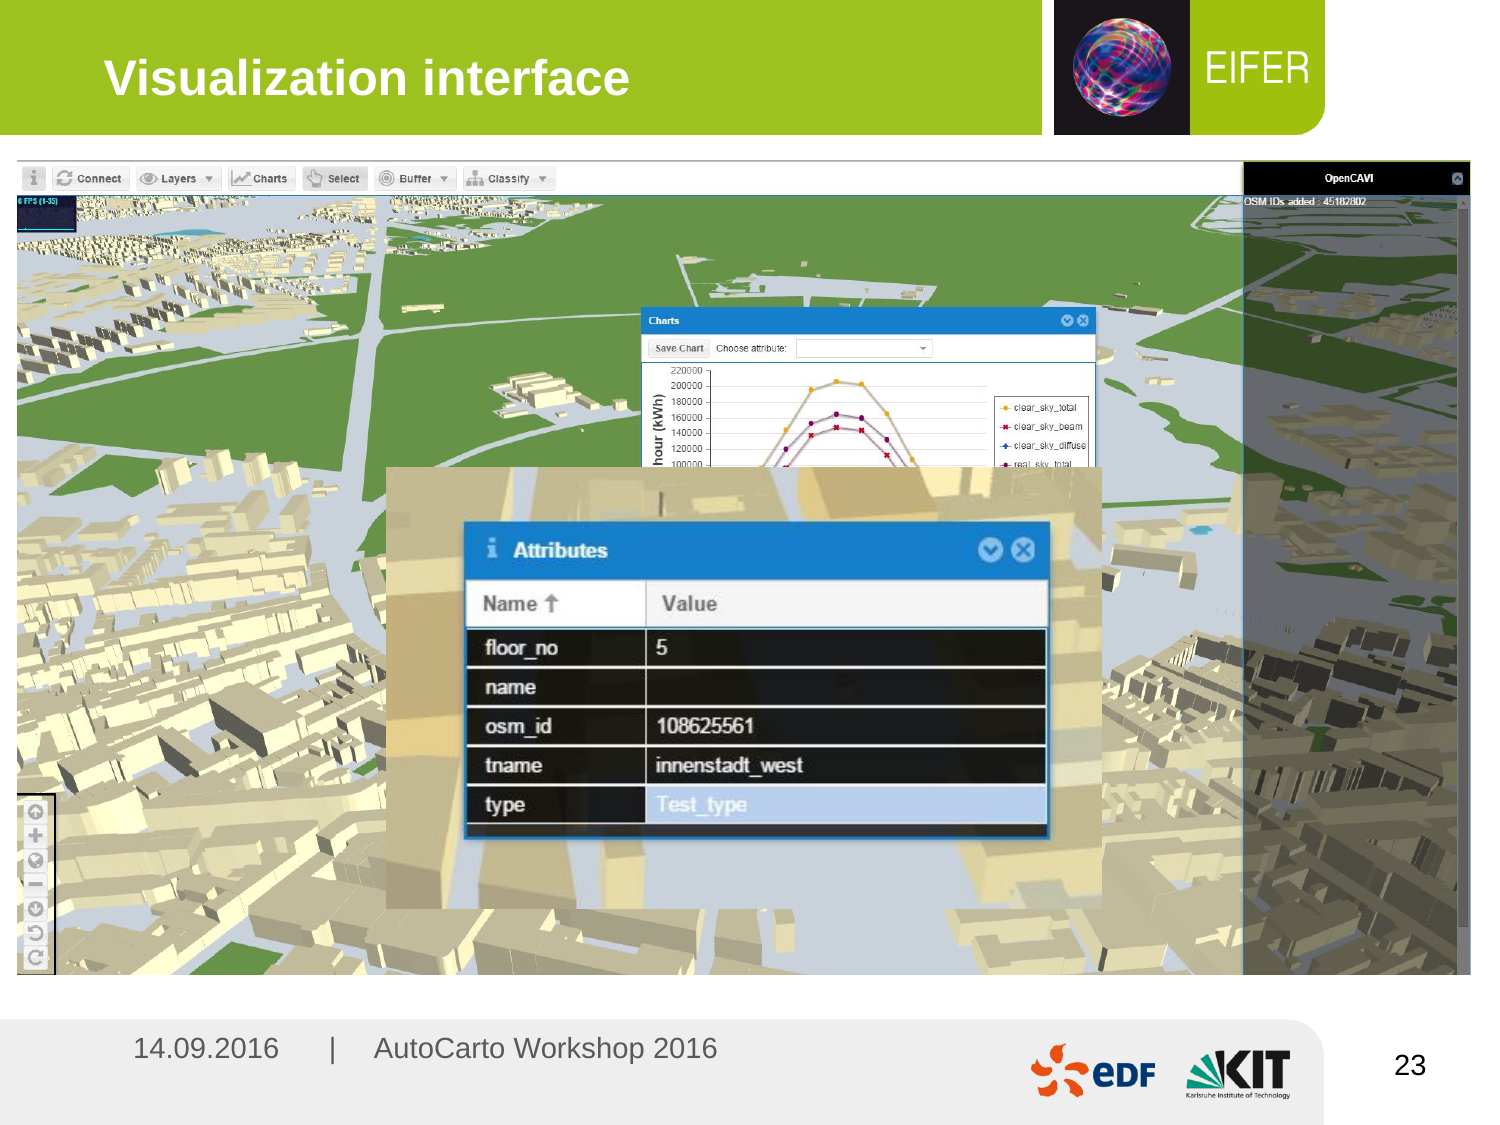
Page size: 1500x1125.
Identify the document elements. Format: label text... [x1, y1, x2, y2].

picture [17, 160, 1471, 975]
slide_number 23 [1379, 1033, 1499, 1094]
picture [1054, 0, 1325, 135]
list Visualization interface [88, 20, 1020, 149]
picture [1027, 1037, 1300, 1102]
